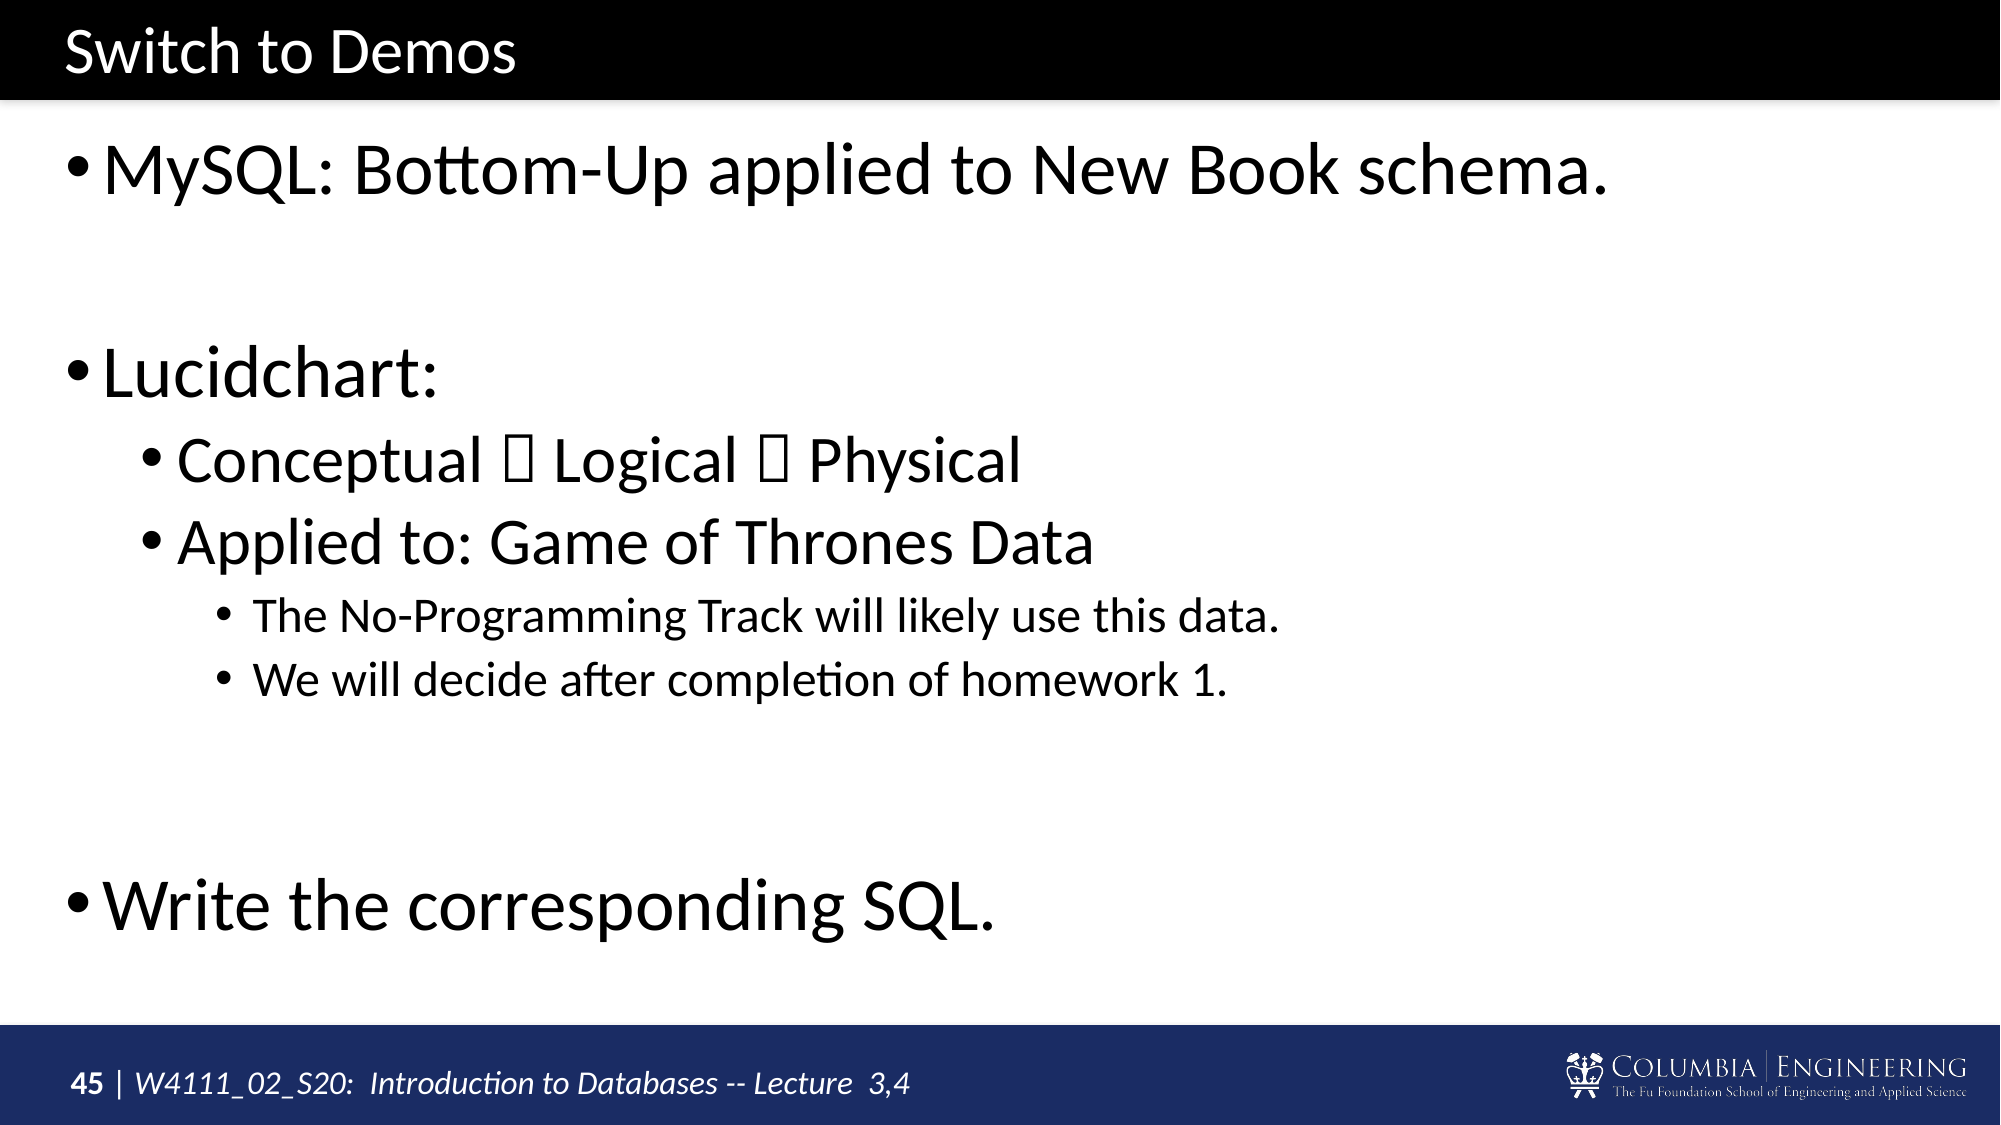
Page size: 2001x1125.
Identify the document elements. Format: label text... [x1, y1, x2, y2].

list MySQL: Bottom-Up applied to New Book schema. Lucidchart: Conceptual  Logical  Physical Applied to: Game of Thrones Data The No-Programming Track will likely use this data. We will decide after completion of homework 1. Write the corresponding SQL. [50, 122, 1983, 1028]
picture [1566, 1050, 1967, 1100]
text_box Switch to Demos [50, 0, 1000, 95]
text_box [0, 1025, 2000, 1125]
text_box 45 | W4111_02_S20: Introduction to Databases -- Lecture 3,4 [55, 1028, 1540, 1109]
text_box [0, 0, 2000, 100]
